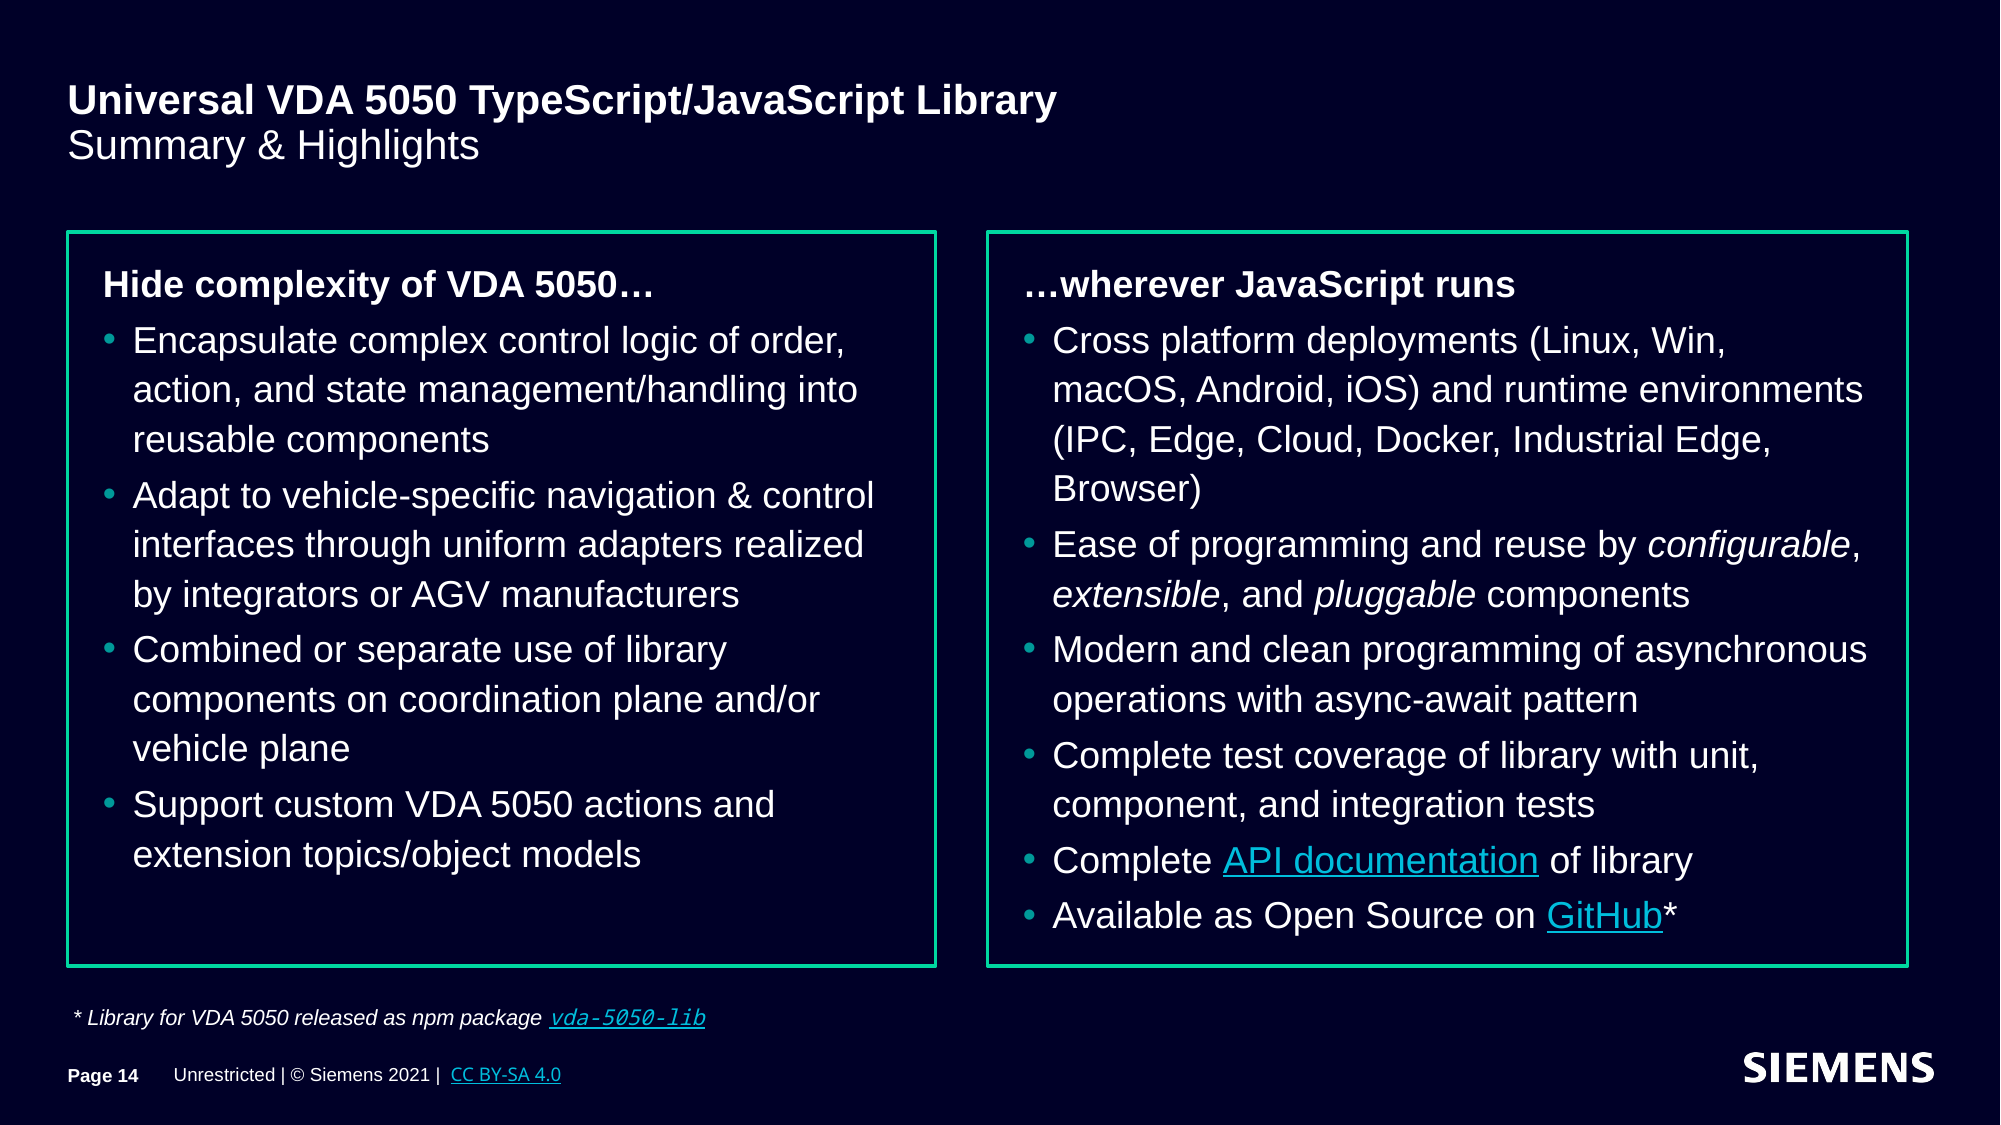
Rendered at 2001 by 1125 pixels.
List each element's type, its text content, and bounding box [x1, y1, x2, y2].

footer Unrestricted | © Siemens 2021 | CC BY-SA 4.0 [174, 1035, 1686, 1125]
list …wherever JavaScript runs Cross platform deployments (Linux, Win, macOS, Android, iOS) and runtime environments (IPC, Edge, Cloud, Docker, Industrial Edge, Browser) Ease of programming and reuse by configurable, extensible, and pluggable components Modern and clean programming of asynchronous operations with async-await pattern Complete test coverage of library with unit, component, and integration tests Complete API documentation of library Available as Open Source on GitHub* [986, 230, 1909, 968]
text_box * Library for VDA 5050 released as npm package vda-5050-lib [72, 1003, 706, 1034]
picture [1744, 1052, 1934, 1083]
title Universal VDA 5050 TypeScript/JavaScript Library Summary & Highlights [67, 78, 1686, 173]
list Hide complexity of VDA 5050… Encapsulate complex control logic of order, action, and state management/handling into reusable components Adapt to vehicle-specific navigation & control interfaces through uniform adapters realized by integrators or AGV manufacturers Combined or separate use of library components on coordination plane and/or vehicle plane Support custom VDA 5050 actions and extension topics/object models [66, 230, 937, 968]
slide_number Page 14 [67, 1035, 174, 1125]
